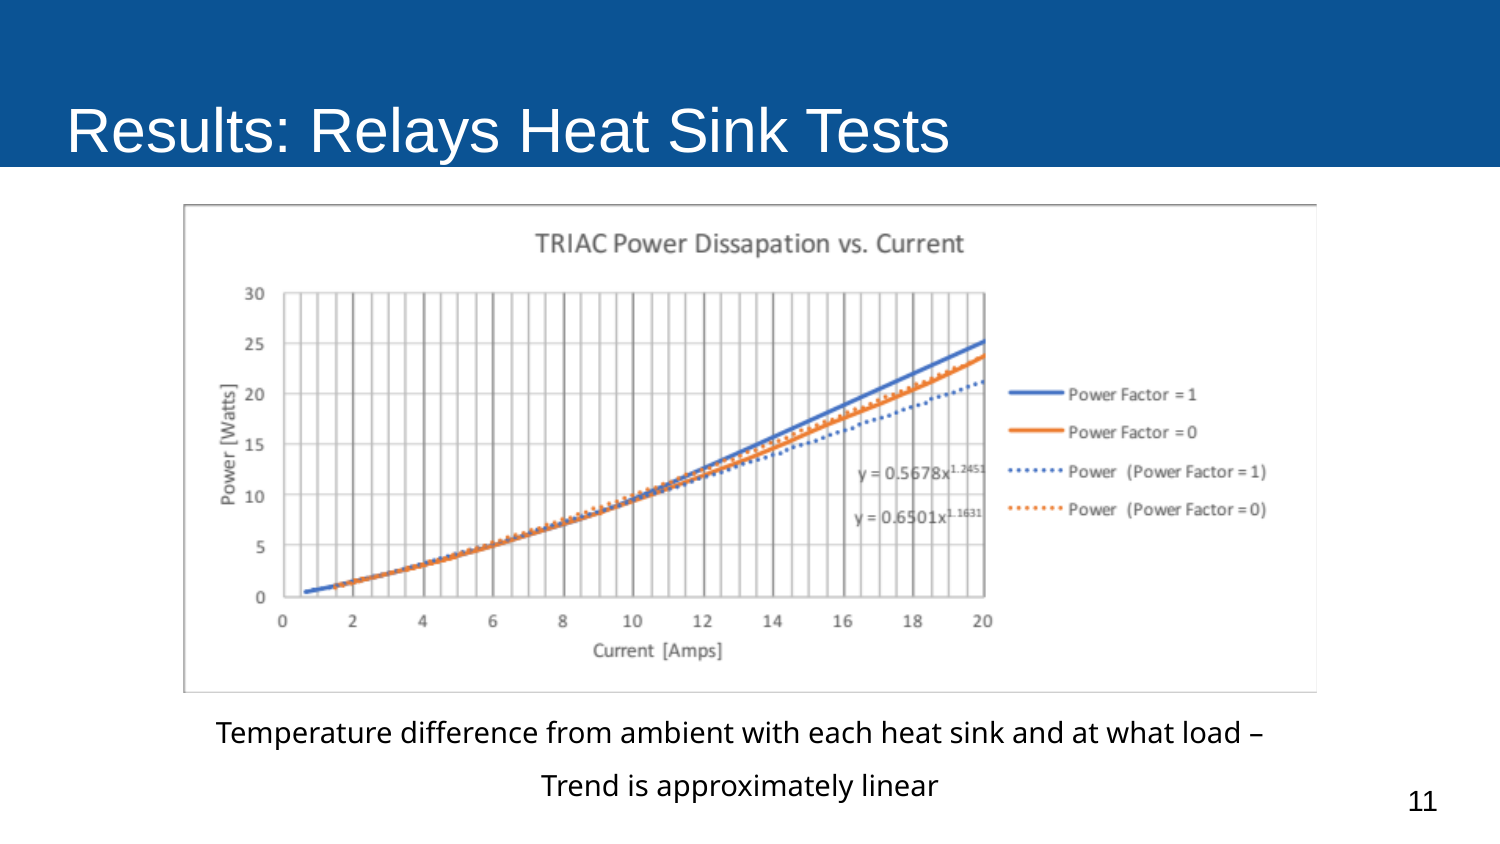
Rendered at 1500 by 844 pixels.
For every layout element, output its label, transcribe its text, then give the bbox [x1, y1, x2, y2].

picture [183, 204, 1317, 693]
title Results: Relays Heat Sink Tests [0, 0, 1500, 167]
slide_number 11 [1392, 767, 1483, 833]
list Temperature difference from ambient with each heat sink and at what load – Trend is approximately linear [114, 682, 1366, 760]
